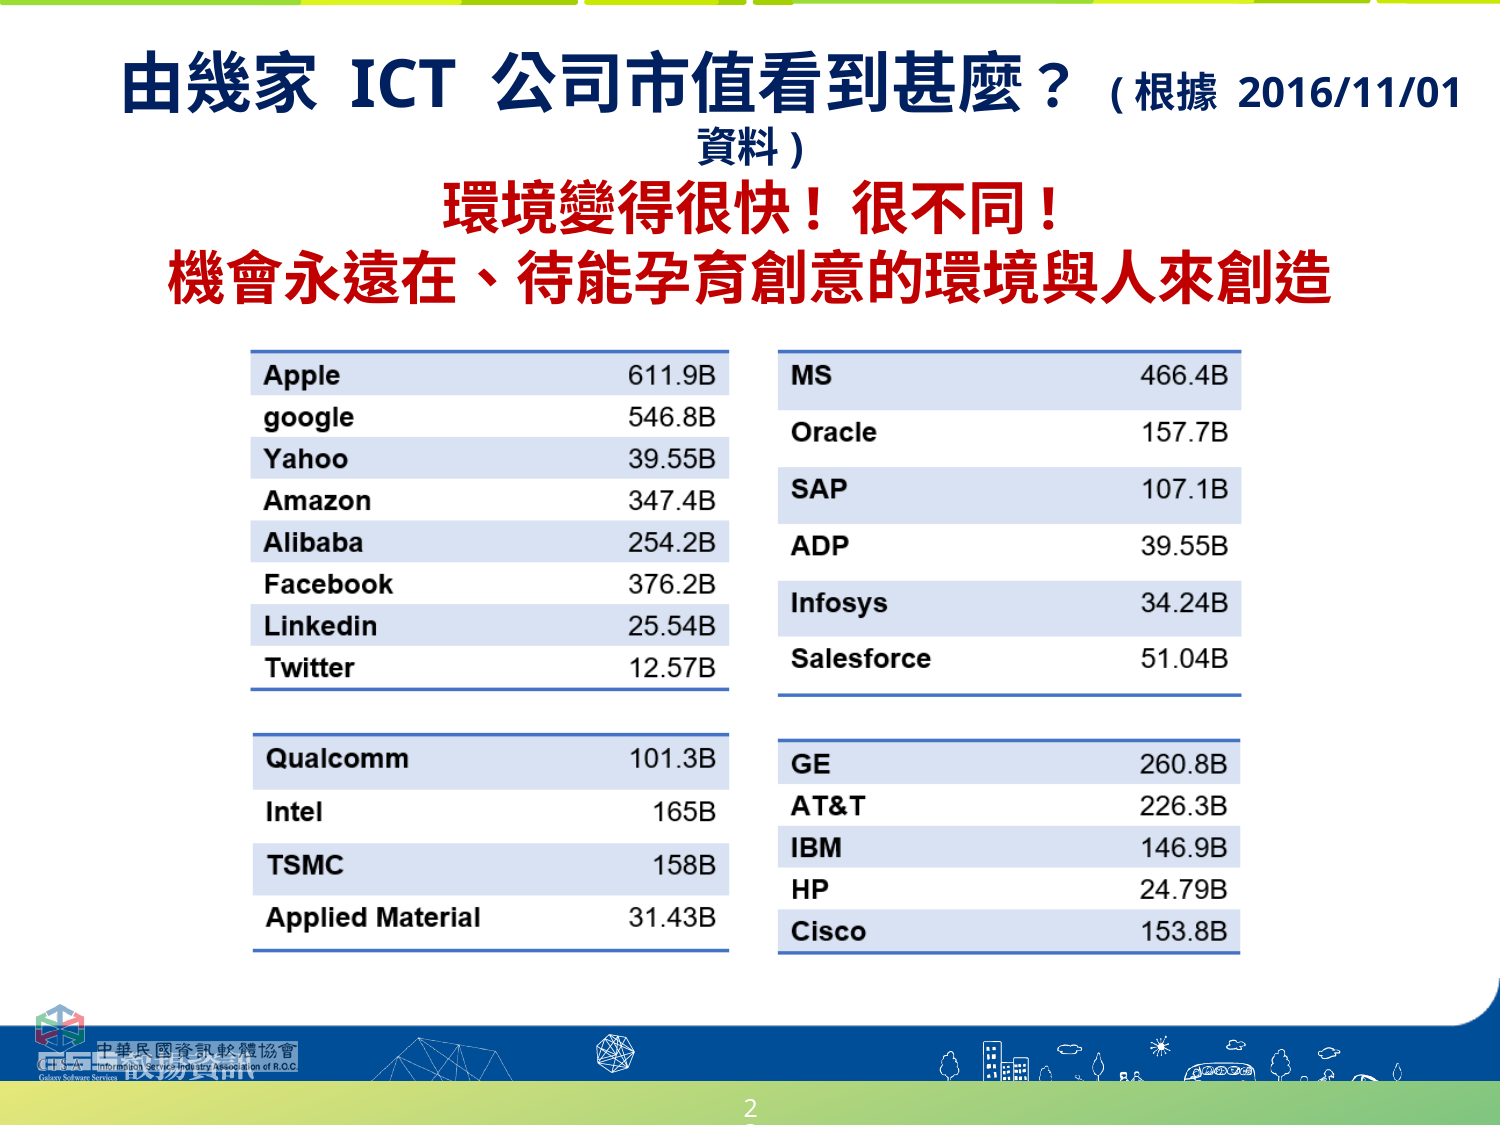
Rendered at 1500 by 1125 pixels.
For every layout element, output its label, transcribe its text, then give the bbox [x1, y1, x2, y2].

text_box 由幾家 ICT 公司市值看到甚麼？ (根據 2016/11/01資料) 環境變得很快! 很不同! 機會永遠在、待能孕育創意的環境與人來創造 [404, 34, 1181, 317]
text_box 由幾家 ICT 公司市值看到甚麼？ (根據 2016/11/01資料) 環境變得很快! 很不同! 機會永遠在、待能孕育創意的環境與人來創造 [1198, 34, 1500, 317]
text_box 由幾家 ICT 公司市值看到甚麼？ (根據 2016/11/01資料) 環境變得很快! 很不同! 機會永遠在、待能孕育創意的環境與人來創造 [0, 34, 388, 317]
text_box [393, 0, 401, 334]
picture [239, 335, 1245, 965]
picture [0, 978, 1500, 1125]
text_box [1186, 0, 1193, 334]
